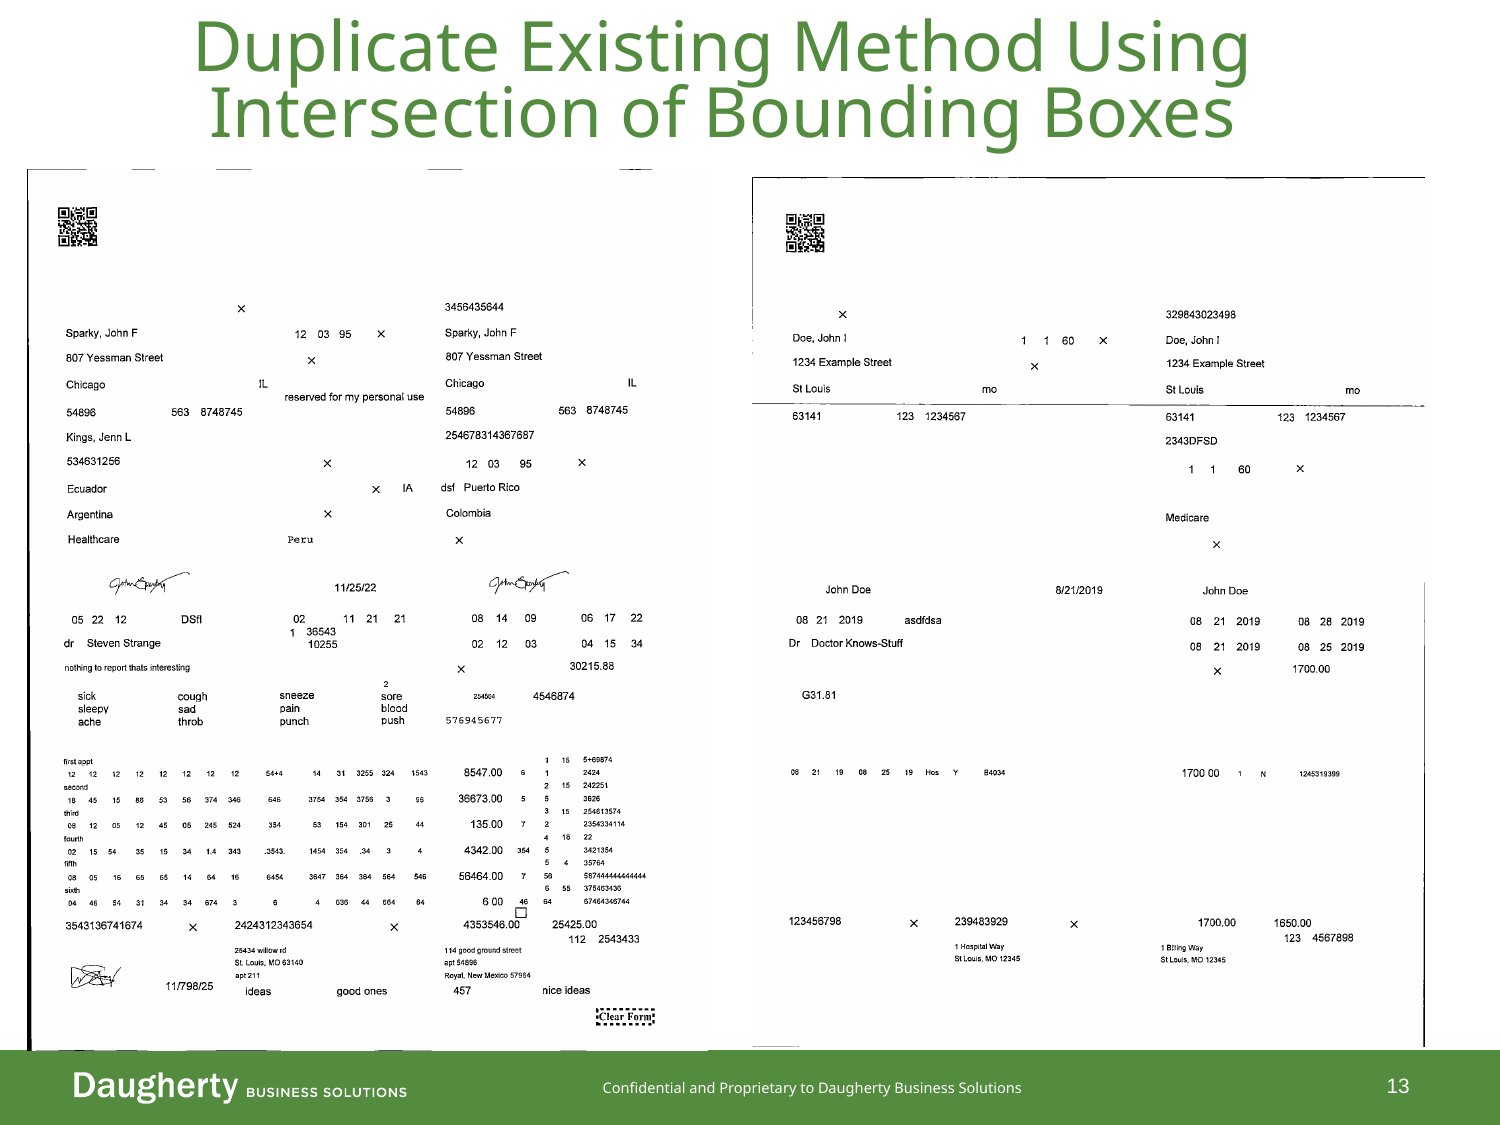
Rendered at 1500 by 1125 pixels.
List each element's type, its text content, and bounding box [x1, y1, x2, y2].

text_box 13 [1355, 1055, 1425, 1116]
picture [27, 168, 708, 1051]
text_box Duplicate Existing Method Using Intersection of Bounding Boxes [47, 10, 1399, 170]
picture [751, 177, 1425, 1048]
